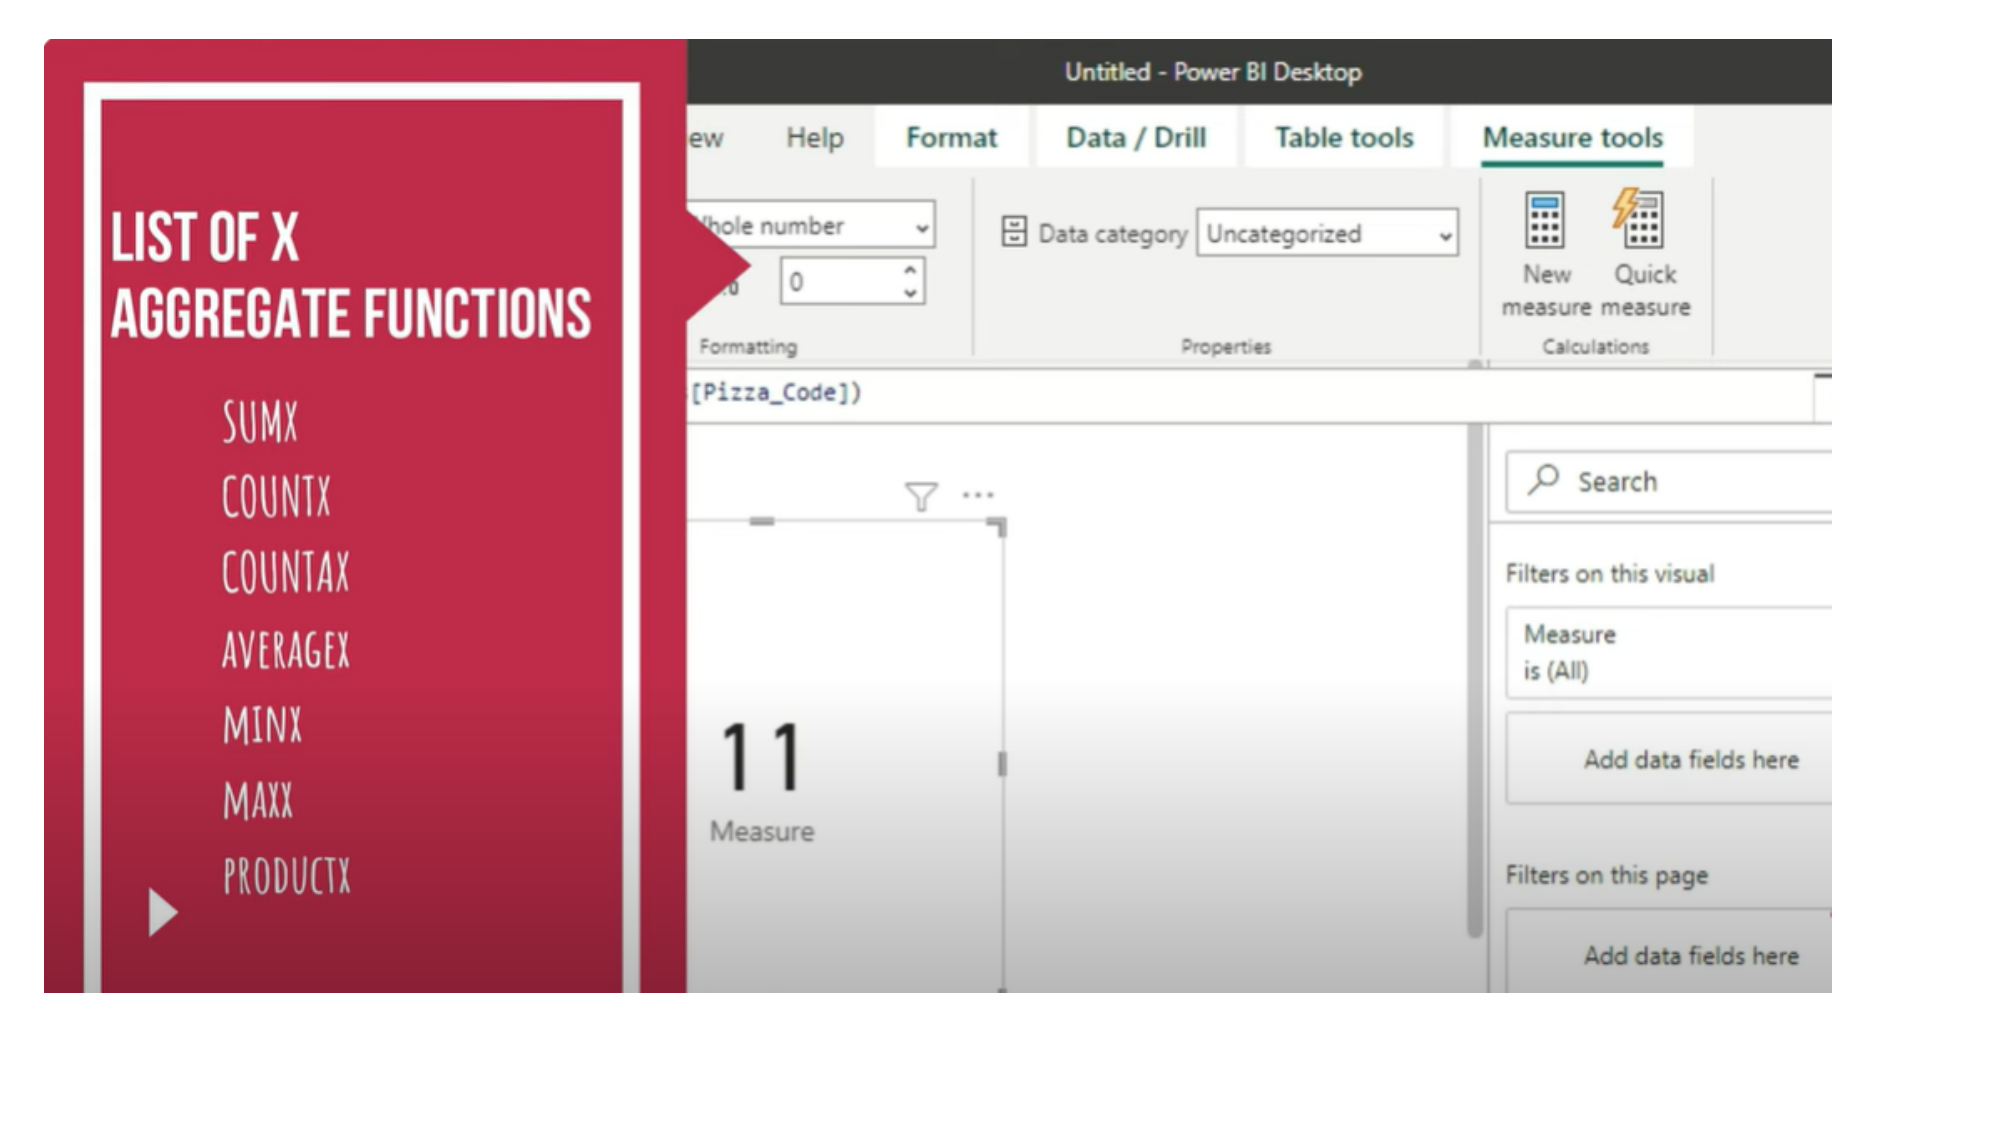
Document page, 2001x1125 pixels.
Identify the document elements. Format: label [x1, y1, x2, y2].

list [44, 39, 1832, 993]
